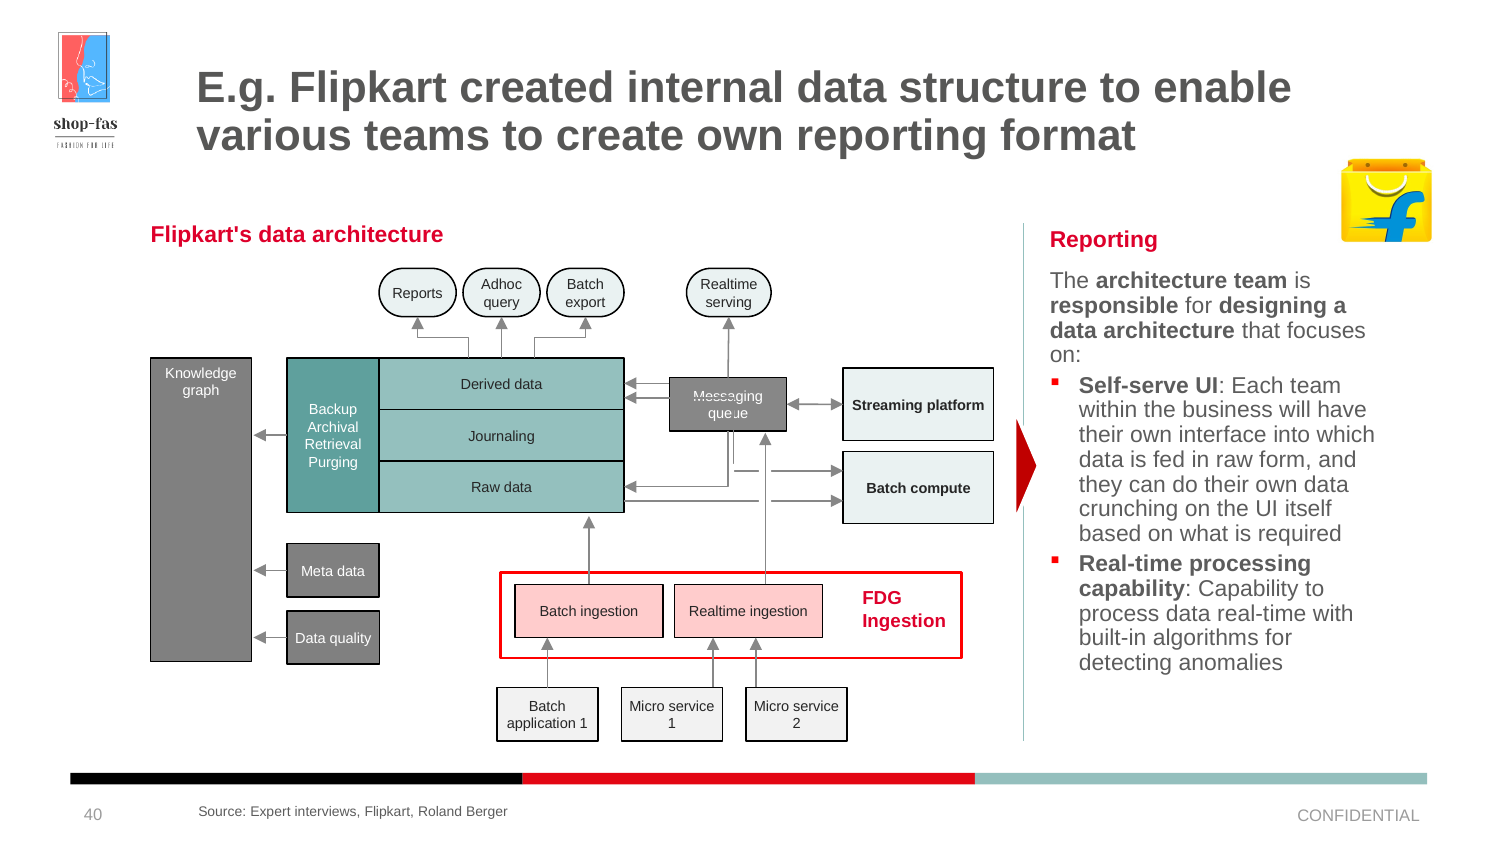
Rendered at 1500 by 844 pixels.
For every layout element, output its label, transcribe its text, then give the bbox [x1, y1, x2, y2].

text_box Source: Expert interviews, Flipkart, Roland Berger [198, 803, 509, 820]
picture [1326, 144, 1446, 255]
slide_number 40 [69, 791, 419, 837]
title E.g. Flipkart created internal data structure to enable various teams to create own reporting format [196, 64, 1428, 206]
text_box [150, 223, 1382, 742]
picture [0, 0, 166, 180]
